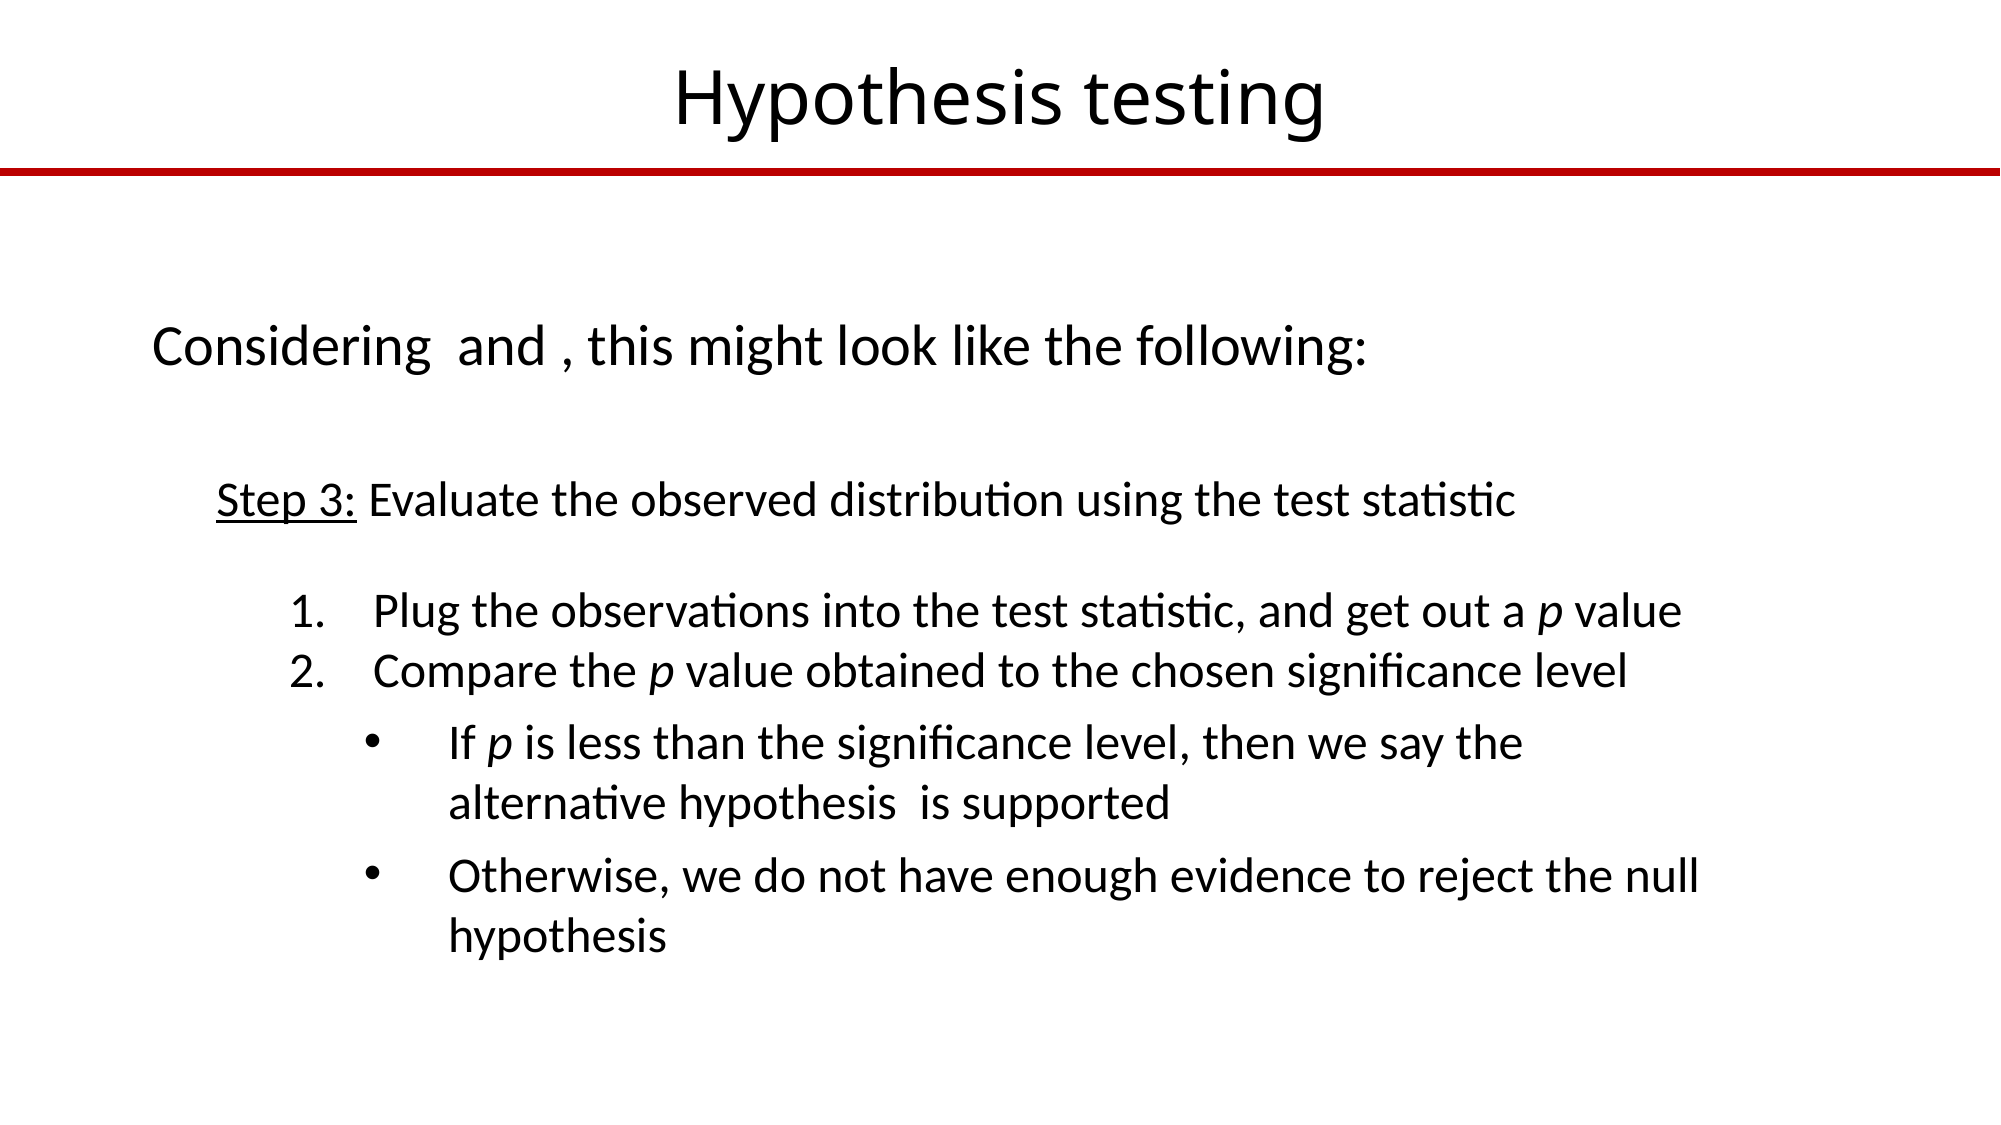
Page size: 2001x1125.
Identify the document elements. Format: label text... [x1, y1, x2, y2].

text_box Step 3: Evaluate the observed distribution using the test statistic [201, 459, 1532, 535]
title Hypothesis testing [137, 50, 1863, 150]
